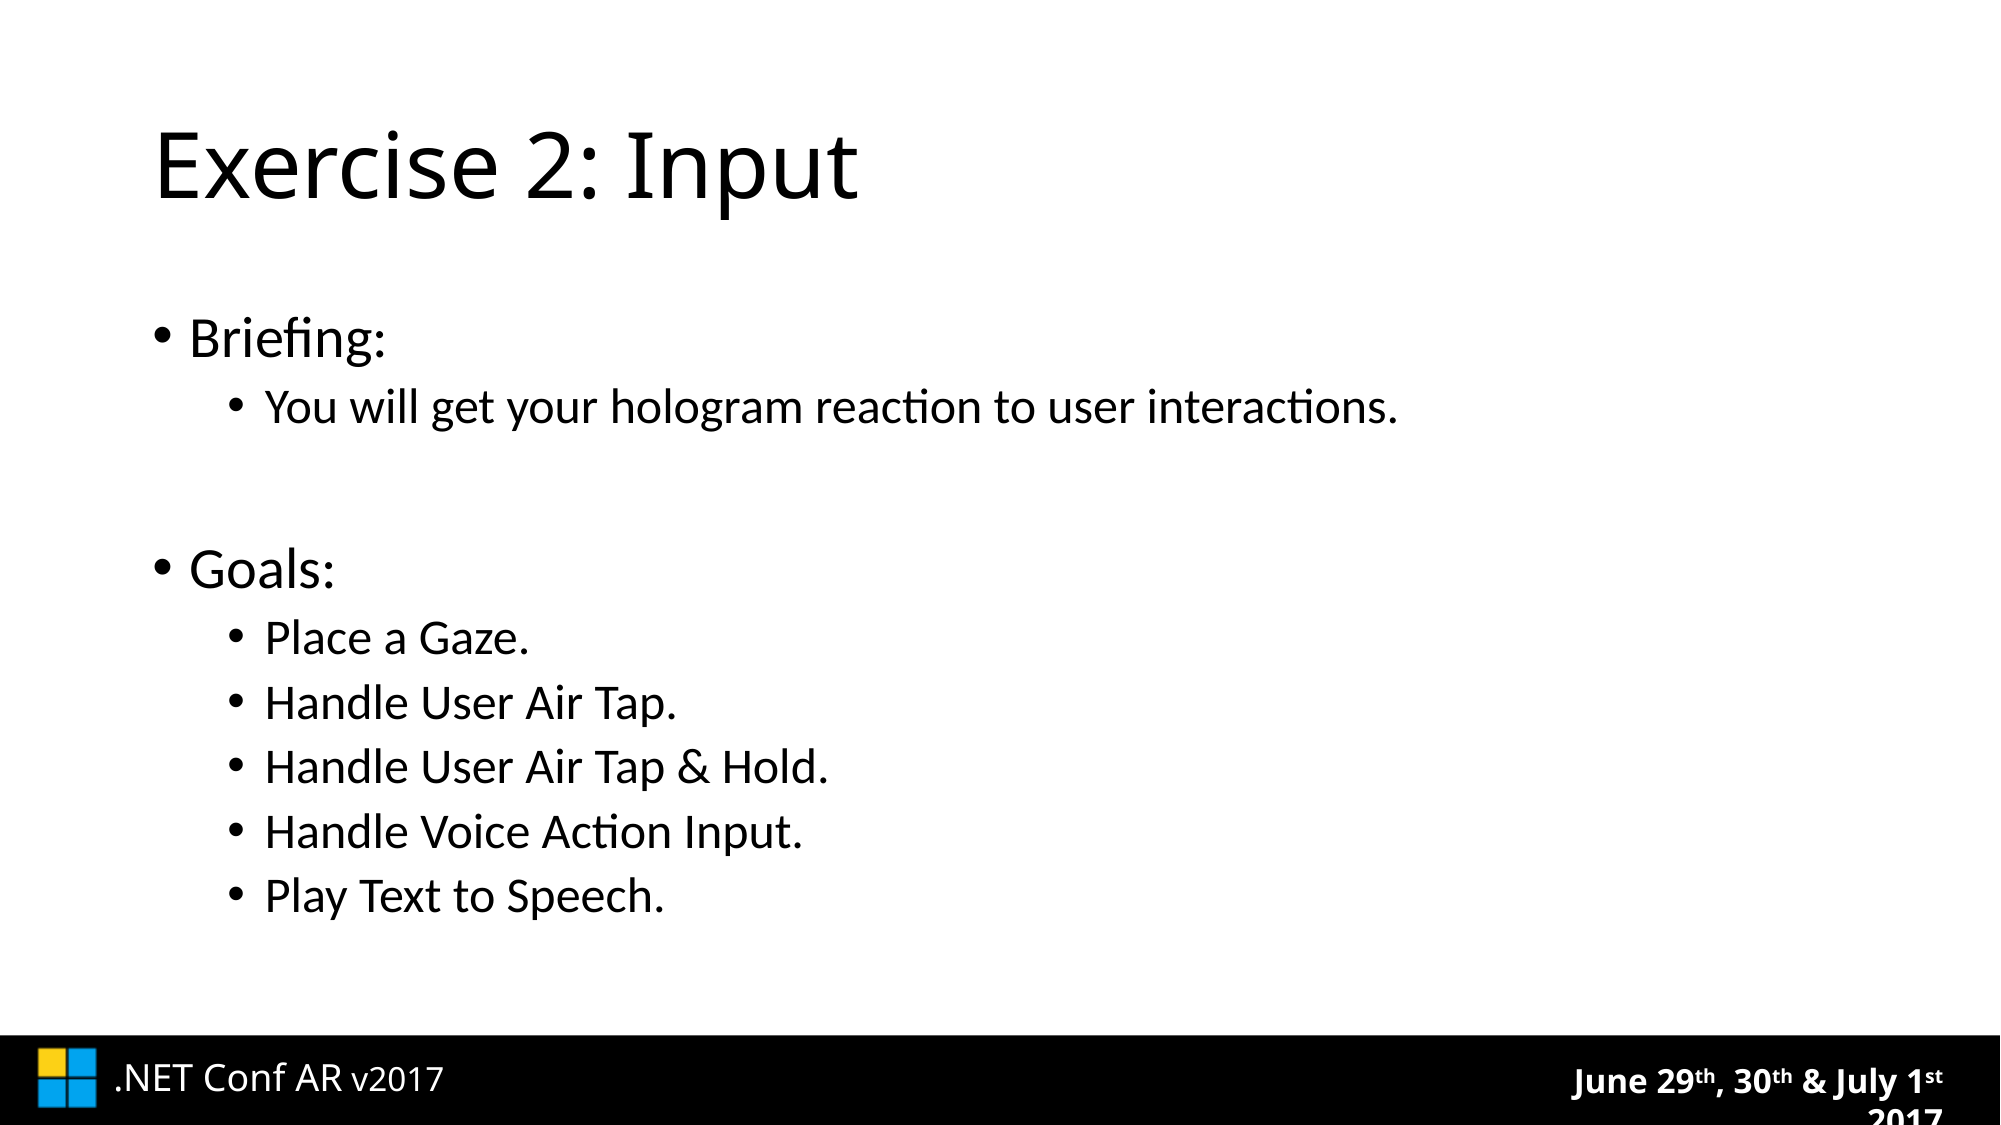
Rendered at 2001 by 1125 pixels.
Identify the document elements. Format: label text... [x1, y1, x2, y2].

list Briefing: You will get your hologram reaction to user interactions. Goals: Place a Gaze. Handle User Air Tap. Handle User Air Tap & Hold. Handle Voice Action Input. Play Text to Speech. [137, 299, 1863, 1014]
title Exercise 2: Input [137, 59, 1863, 278]
picture [36, 1046, 99, 1110]
